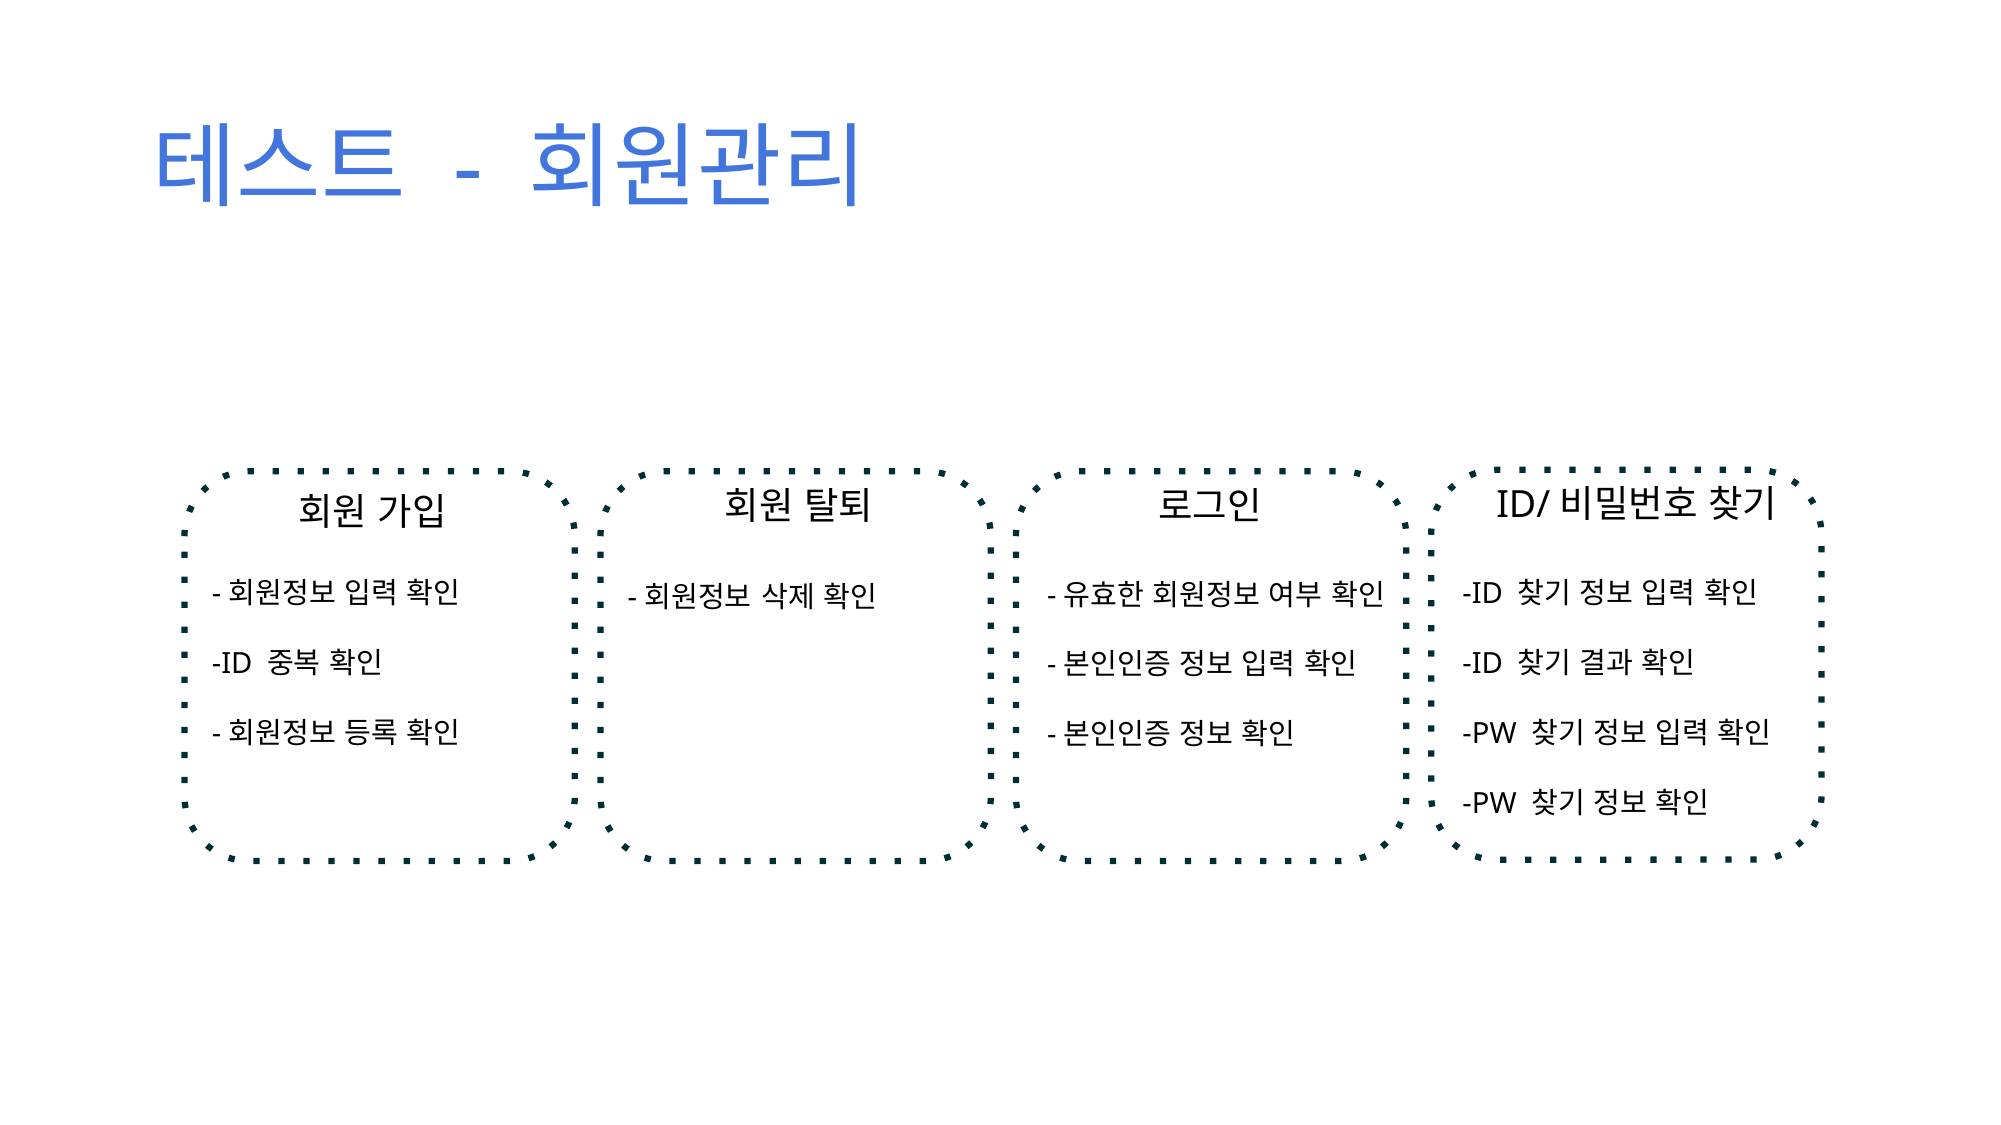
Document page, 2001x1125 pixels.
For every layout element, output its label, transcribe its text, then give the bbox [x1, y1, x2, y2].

text_box -회원정보 삭제 확인 [612, 567, 986, 622]
text_box ID/비밀번호 찾기 [1481, 472, 1792, 532]
text_box -회원정보 입력 확인 -ID 중복 확인 -회원정보 등록 확인 [197, 567, 570, 792]
text_box 로그인 [1143, 474, 1277, 535]
text_box -ID 찾기 정보 입력 확인 -ID 찾기 결과 확인 -PW 찾기 정보 입력 확인 -PW 찾기 정보 확인 [1447, 566, 1851, 827]
text_box 회원 탈퇴 [709, 474, 889, 535]
text_box 회원 가입 [283, 480, 463, 541]
text_box -유효한 회원정보 여부 확인 -본인인증 정보 입력 확인 -본인인증 정보 확인 [1032, 568, 1431, 758]
text_box [1015, 471, 1407, 862]
text_box 테스트 - 회원관리 [137, 60, 1863, 279]
text_box [1431, 469, 1822, 860]
text_box [184, 471, 575, 862]
text_box [600, 471, 991, 862]
